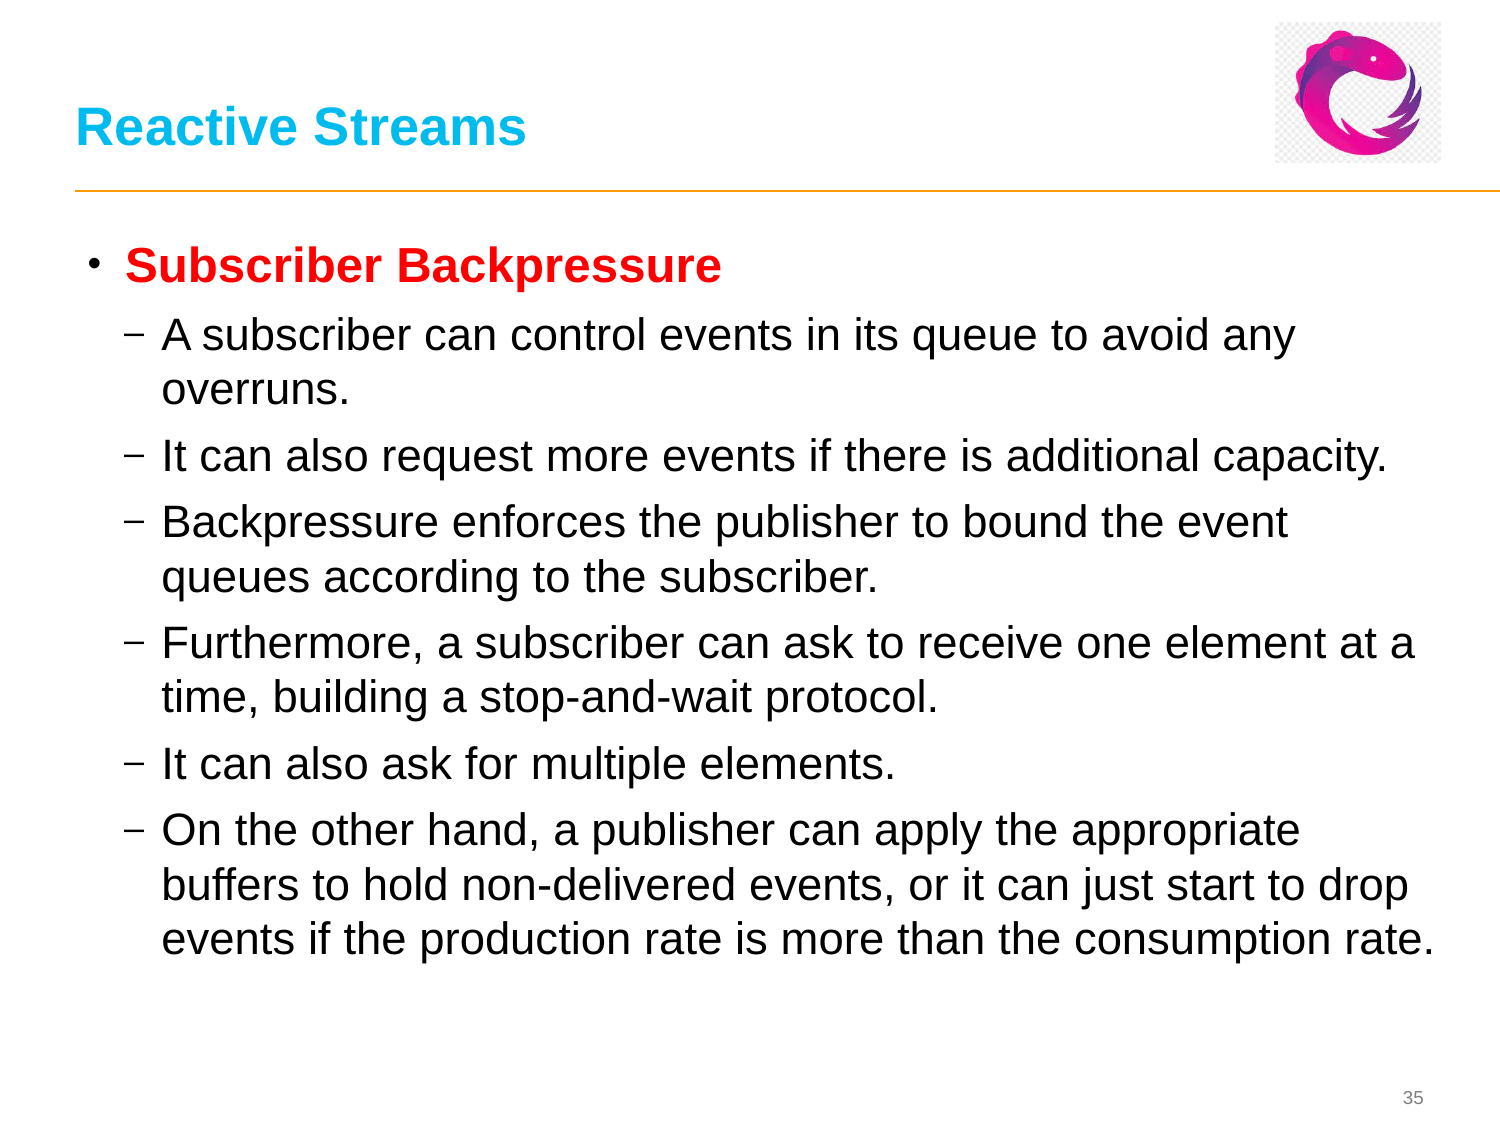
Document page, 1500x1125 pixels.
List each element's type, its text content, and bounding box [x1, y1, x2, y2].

list Subscriber Backpressure A subscriber can control events in its queue to avoid any overruns. It can also request more events if there is additional capacity. Backpressure enforces the publisher to bound the event queues according to the subscriber. Furthermore, a subscriber can ask to receive one element at a time, building a stop-and-wait protocol. It can also ask for multiple elements. On the other hand, a publisher can apply the appropriate buffers to hold non-delivered events, or it can just start to drop events if the production rate is more than the consumption rate. [87, 233, 1438, 1025]
title Reactive Streams [75, 27, 1422, 157]
picture [1275, 22, 1441, 163]
